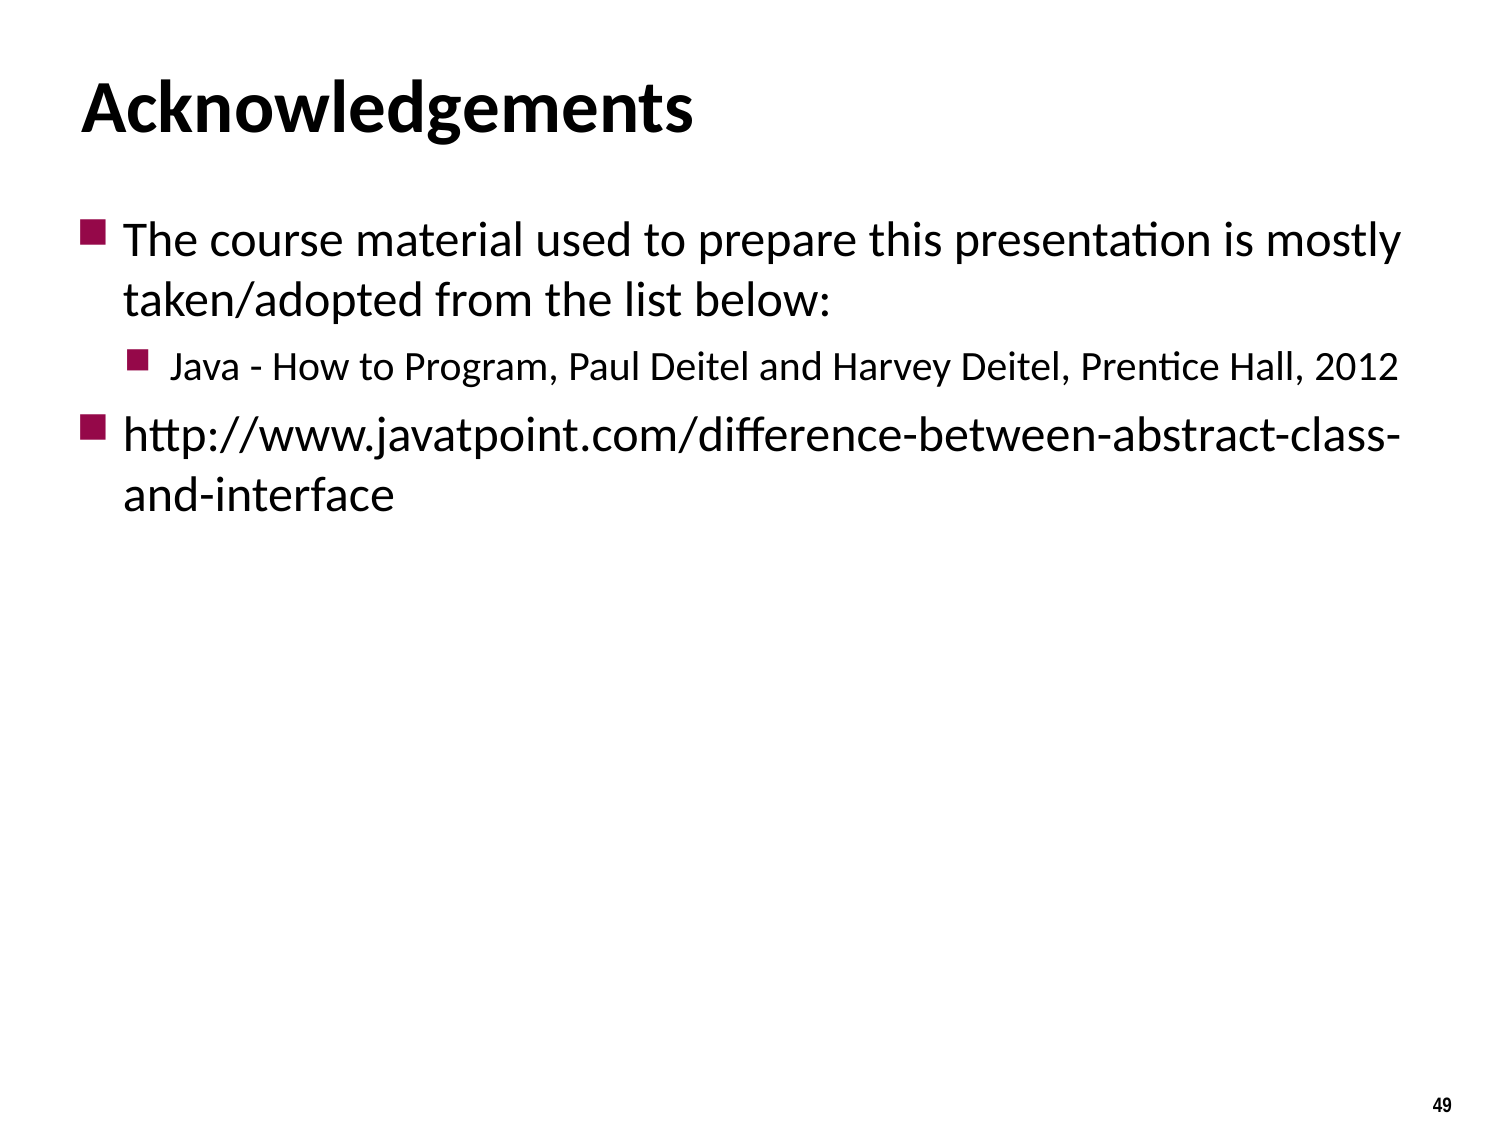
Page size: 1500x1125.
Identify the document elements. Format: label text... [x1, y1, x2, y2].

list The course material used to prepare this presentation is mostly taken/adopted from the list below: Java - How to Program, Paul Deitel and Harvey Deitel, Prentice Hall, 2012 http://www.javatpoint.com/difference-between-abstract-class-and-interface [74, 199, 1438, 1092]
title Acknowledgements [74, 12, 1438, 192]
